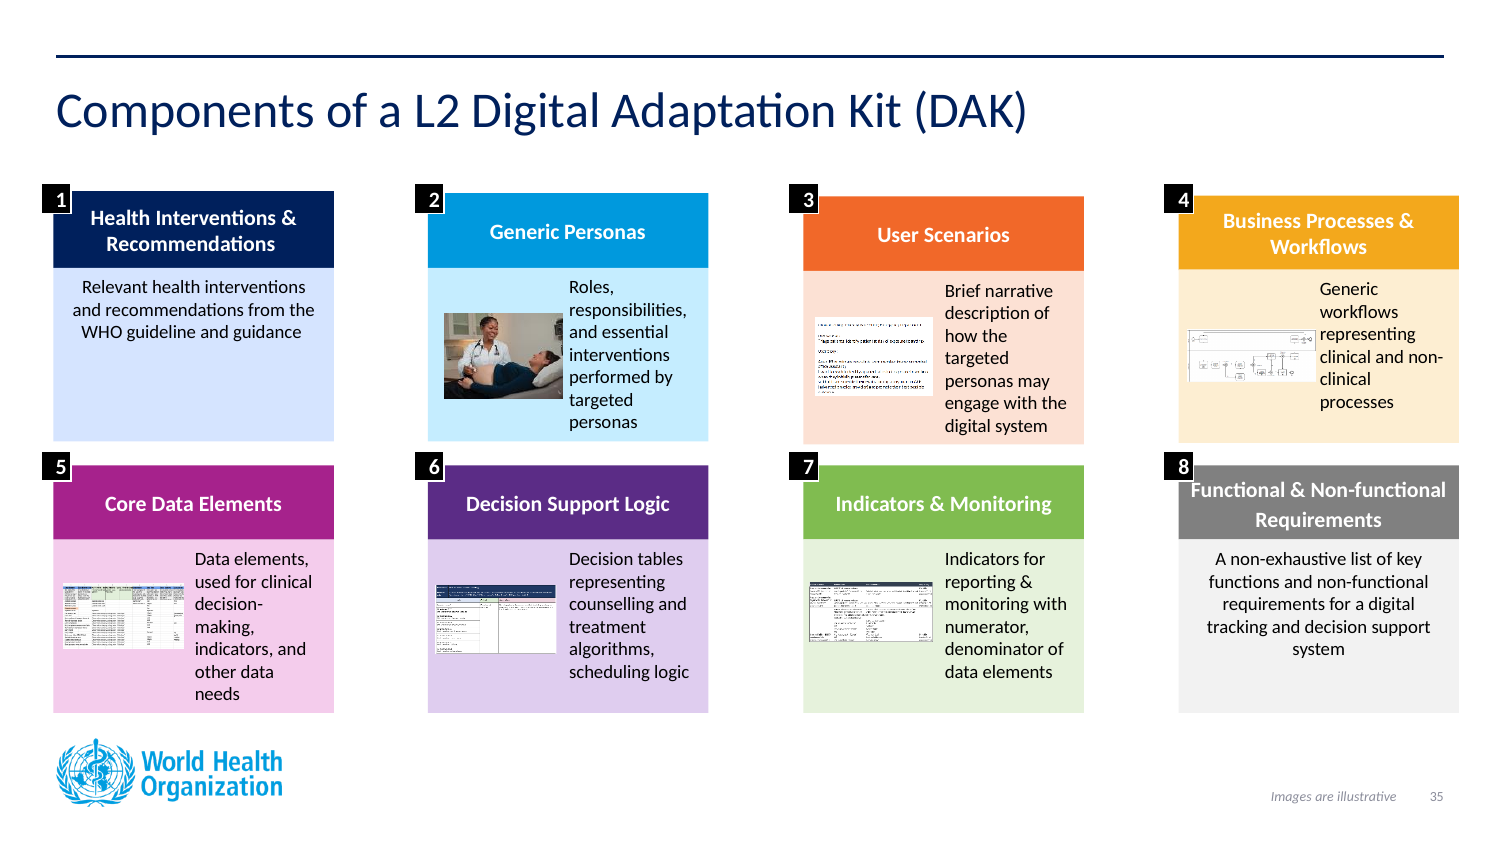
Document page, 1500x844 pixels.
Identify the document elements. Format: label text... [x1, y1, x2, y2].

text_box 3 [787, 183, 819, 215]
picture [56, 738, 282, 807]
text_box Generic workflows representing clinical and non-clinical processes [1177, 268, 1460, 444]
text_box Business Processes & Workflows [1177, 195, 1460, 268]
slide_number 35 [1397, 787, 1444, 827]
footer Images are illustrative [762, 787, 1397, 827]
text_box 4 [1162, 183, 1194, 215]
text_box Roles, responsibilities, and essential interventions performed by targeted personas [427, 267, 709, 442]
picture [1187, 329, 1316, 382]
picture [56, 779, 103, 807]
text_box Decision tables representing counselling and treatment algorithms, scheduling logic [427, 540, 709, 714]
text_box Decision Support Logic [427, 464, 709, 540]
text_box 6 [413, 450, 445, 482]
text_box Generic Personas [427, 192, 709, 267]
picture [435, 584, 557, 654]
text_box Relevant health interventions and recommendations from the WHO guideline and guidance [52, 267, 335, 442]
text_box Brief narrative description of how the targeted personas may engage with the digital system [802, 270, 1085, 445]
text_box Indicators & Monitoring [802, 464, 1085, 538]
text_box Data elements, used for clinical decision-making, indicators, and other data needs [52, 540, 335, 714]
picture [815, 316, 933, 396]
picture [809, 582, 933, 643]
text_box 5 [40, 450, 72, 482]
text_box Functional & Non-functional Requirements [1177, 464, 1460, 538]
text_box 8 [1162, 450, 1194, 482]
text_box A non-exhaustive list of key functions and non-functional requirements for a digital tracking and decision support system [1177, 538, 1460, 714]
text_box Health Interventions & Recommendations [52, 190, 335, 267]
text_box User Scenarios [802, 195, 1085, 270]
text_box Core Data Elements [52, 464, 335, 540]
title Components of a L2 Digital Adaptation Kit (DAK) [56, 84, 1444, 208]
picture [444, 313, 563, 399]
text_box 7 [787, 450, 819, 482]
text_box Indicators for reporting & monitoring with numerator, denominator of data elements [802, 538, 1085, 714]
text_box 1 [40, 183, 72, 215]
text_box 2 [413, 183, 445, 215]
picture [63, 583, 184, 649]
